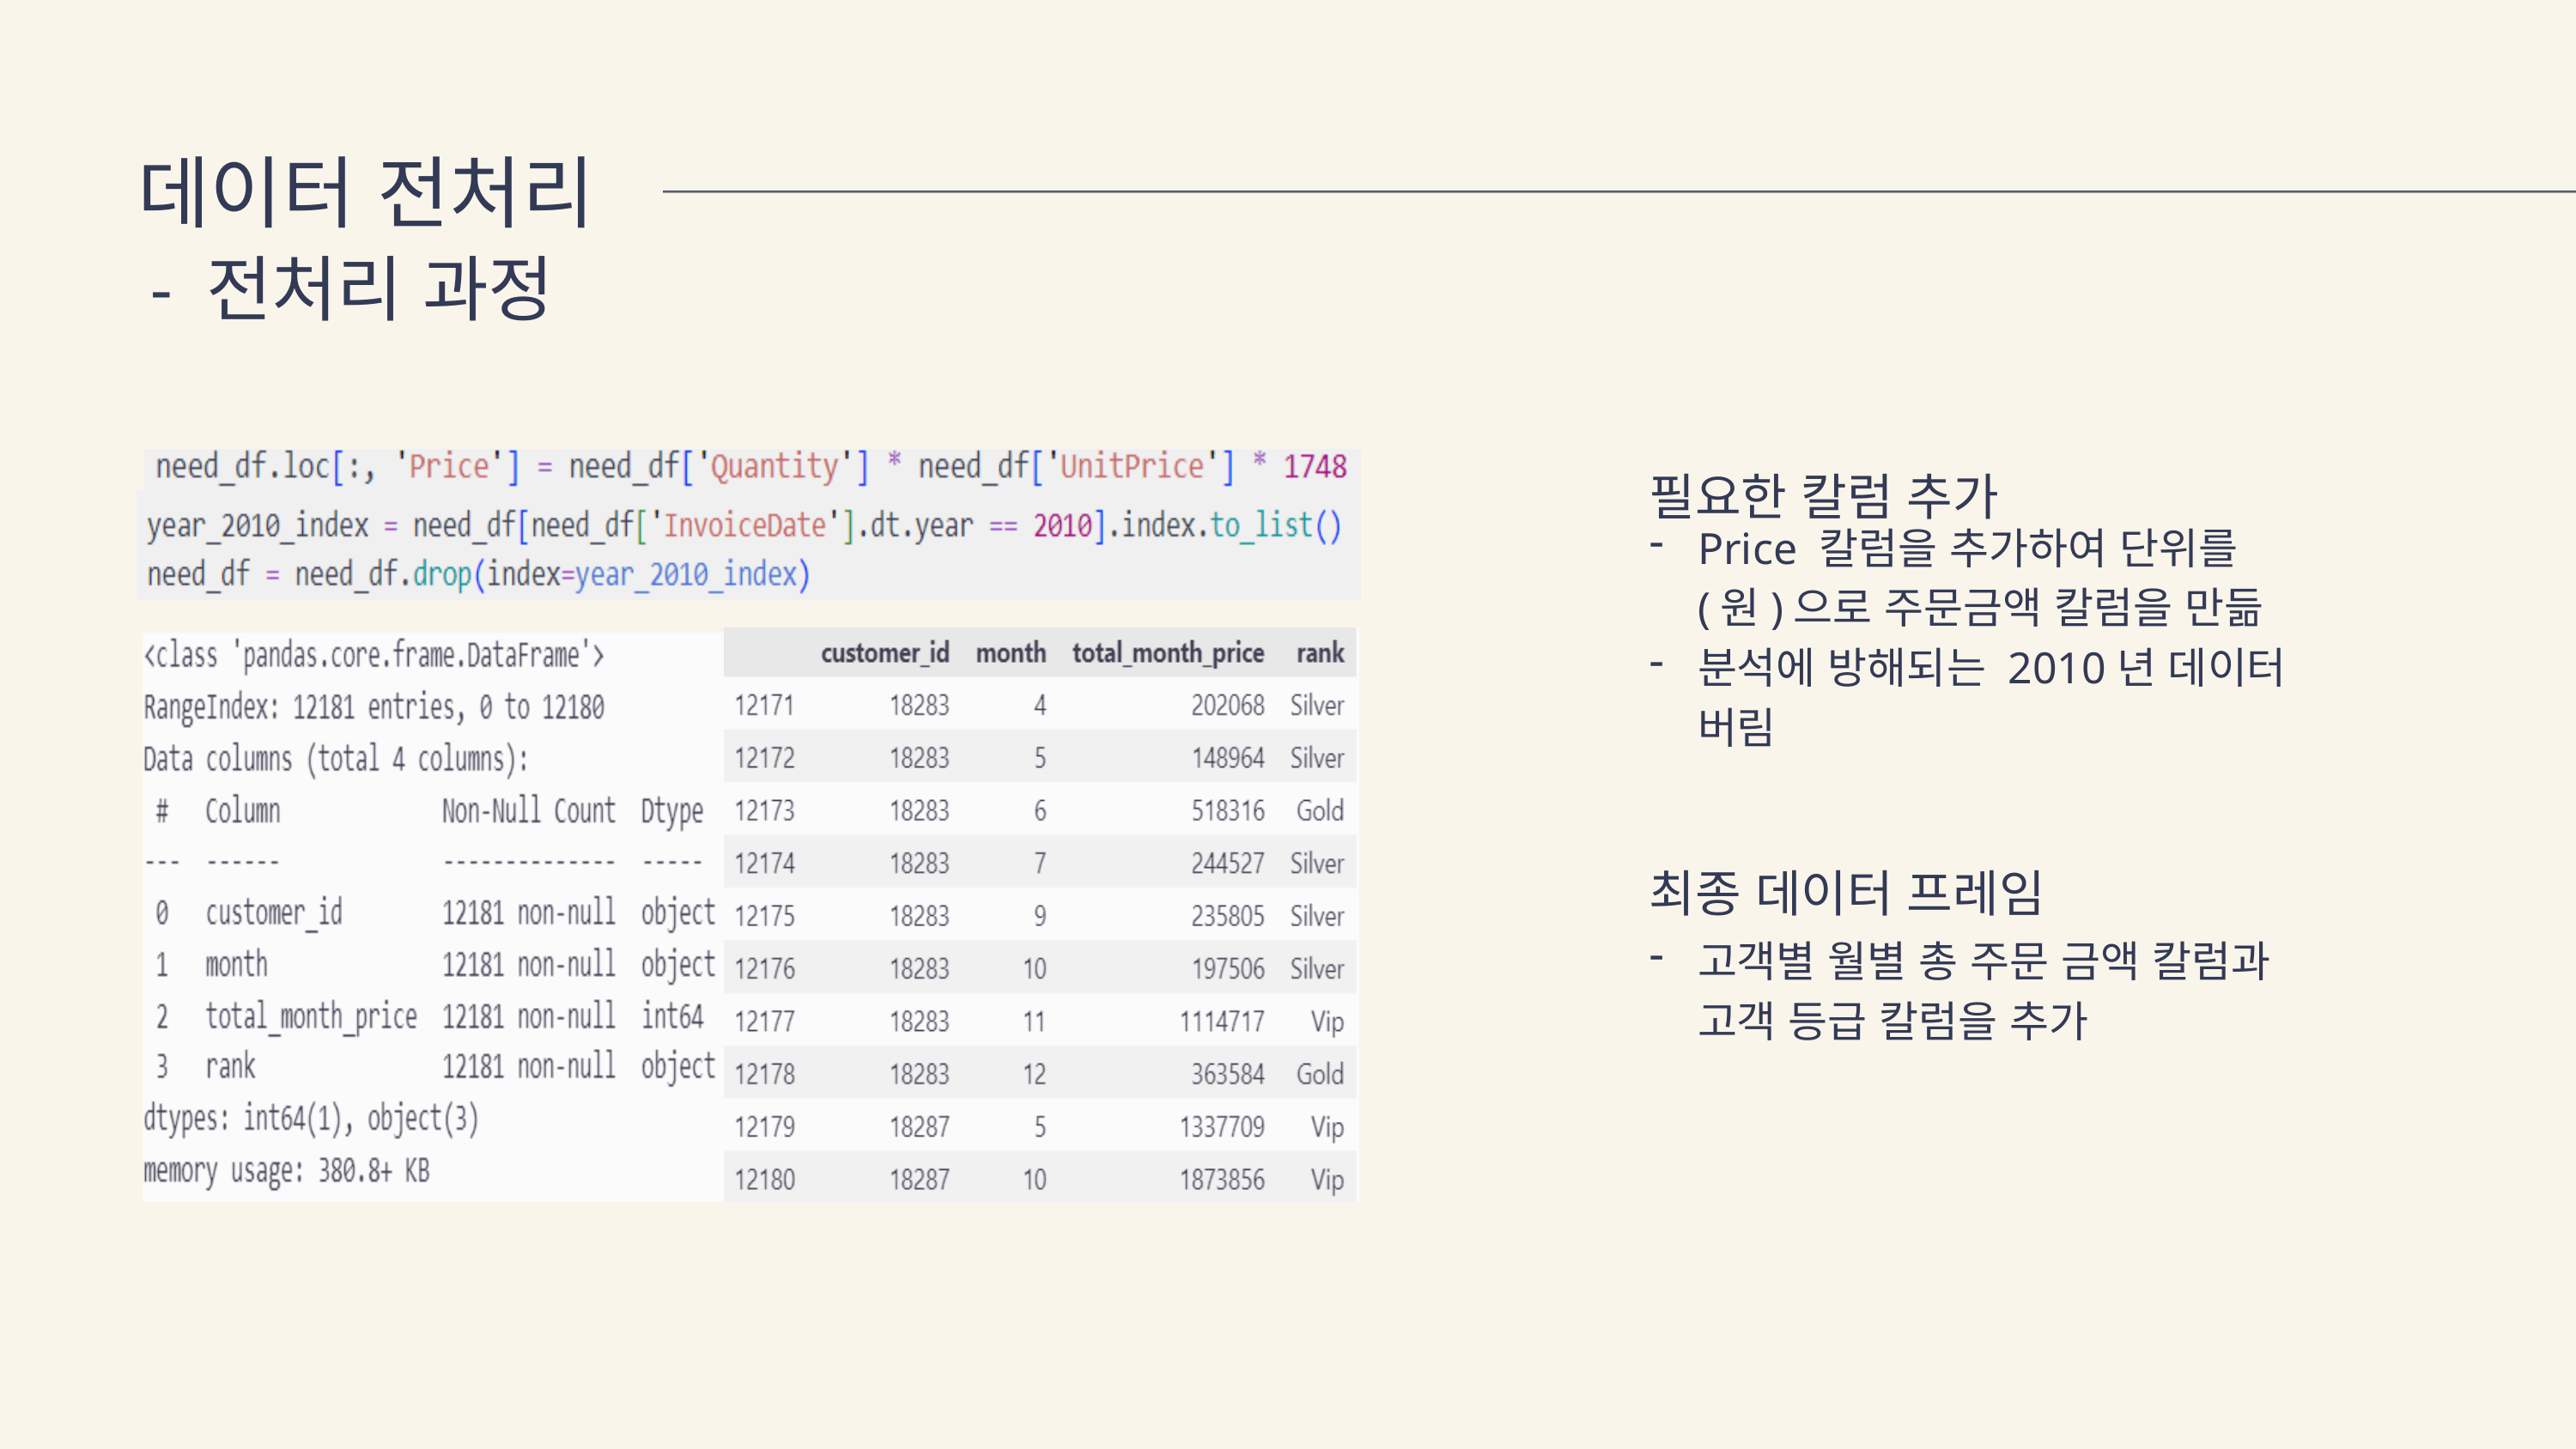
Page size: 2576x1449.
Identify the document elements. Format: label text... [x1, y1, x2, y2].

picture [663, 191, 2576, 194]
text_box 고객별 월별 총 주문 금액 칼럼과 고객 등급 칼럼을 추가 [1649, 920, 2330, 1111]
text_box - 전처리 과정 [134, 235, 1145, 345]
text_box 데이터 전처리 [137, 139, 1149, 249]
text_box 필요한 칼럼 추가 [1649, 456, 2330, 518]
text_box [137, 449, 1362, 601]
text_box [142, 627, 1359, 1203]
text_box 최종 데이터 프레임 [1649, 862, 2330, 920]
text_box Price 칼럼을 추가하여 단위를 (원)으로 주문금액 칼럼을 만듦 분석에 방해되는 2010년 데이터 버림 [1649, 518, 2330, 746]
